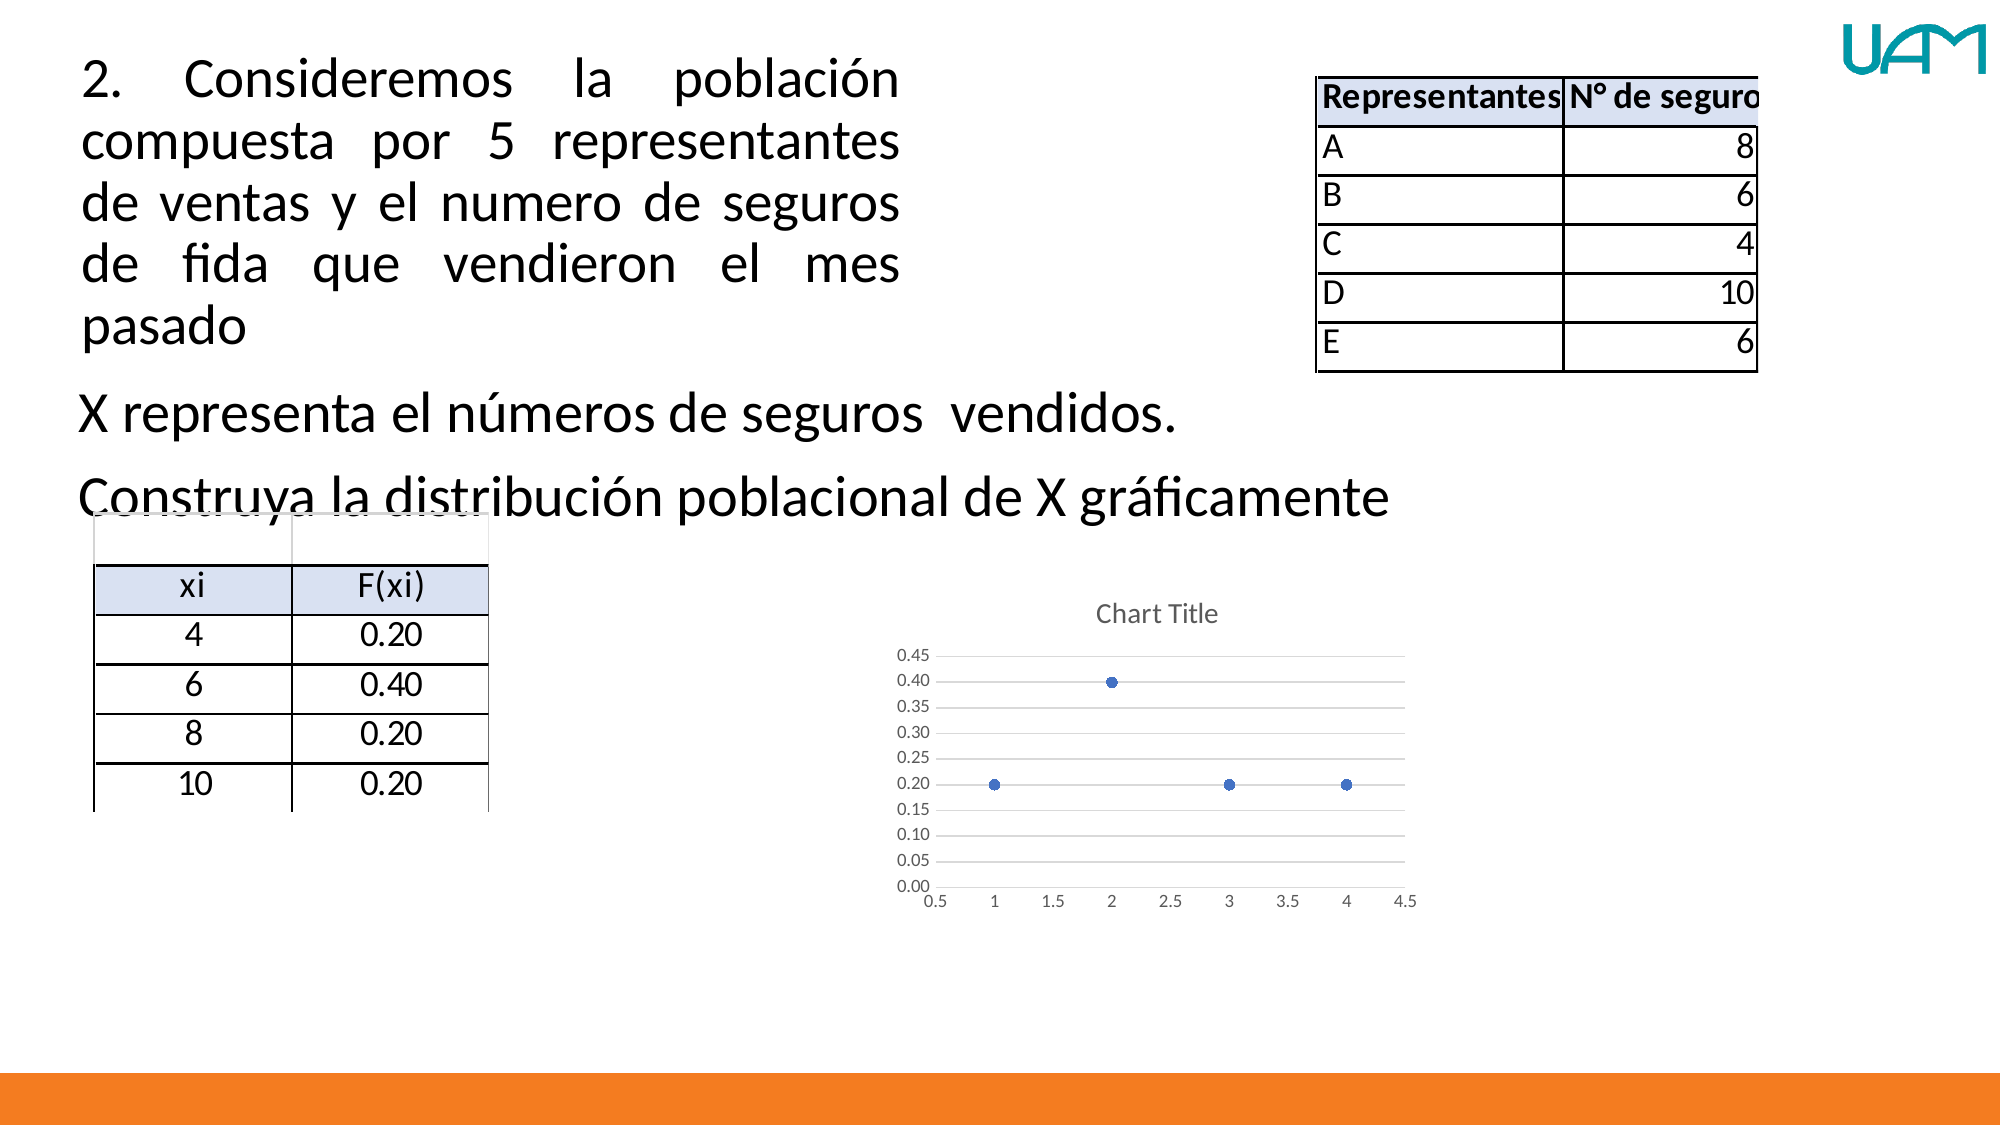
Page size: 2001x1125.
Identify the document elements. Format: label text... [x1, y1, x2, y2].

list 2. Consideremos la población compuesta por 5 representantes de ventas y el numero de seguros de fida que vendieron el mes pasado [65, 41, 916, 365]
list X representa el números de seguros vendidos. Construya la distribución poblacional de X gráficamente [63, 375, 1519, 547]
chart [886, 578, 1429, 919]
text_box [1315, 76, 1761, 376]
picture [93, 512, 491, 815]
picture [1829, 1, 2000, 97]
